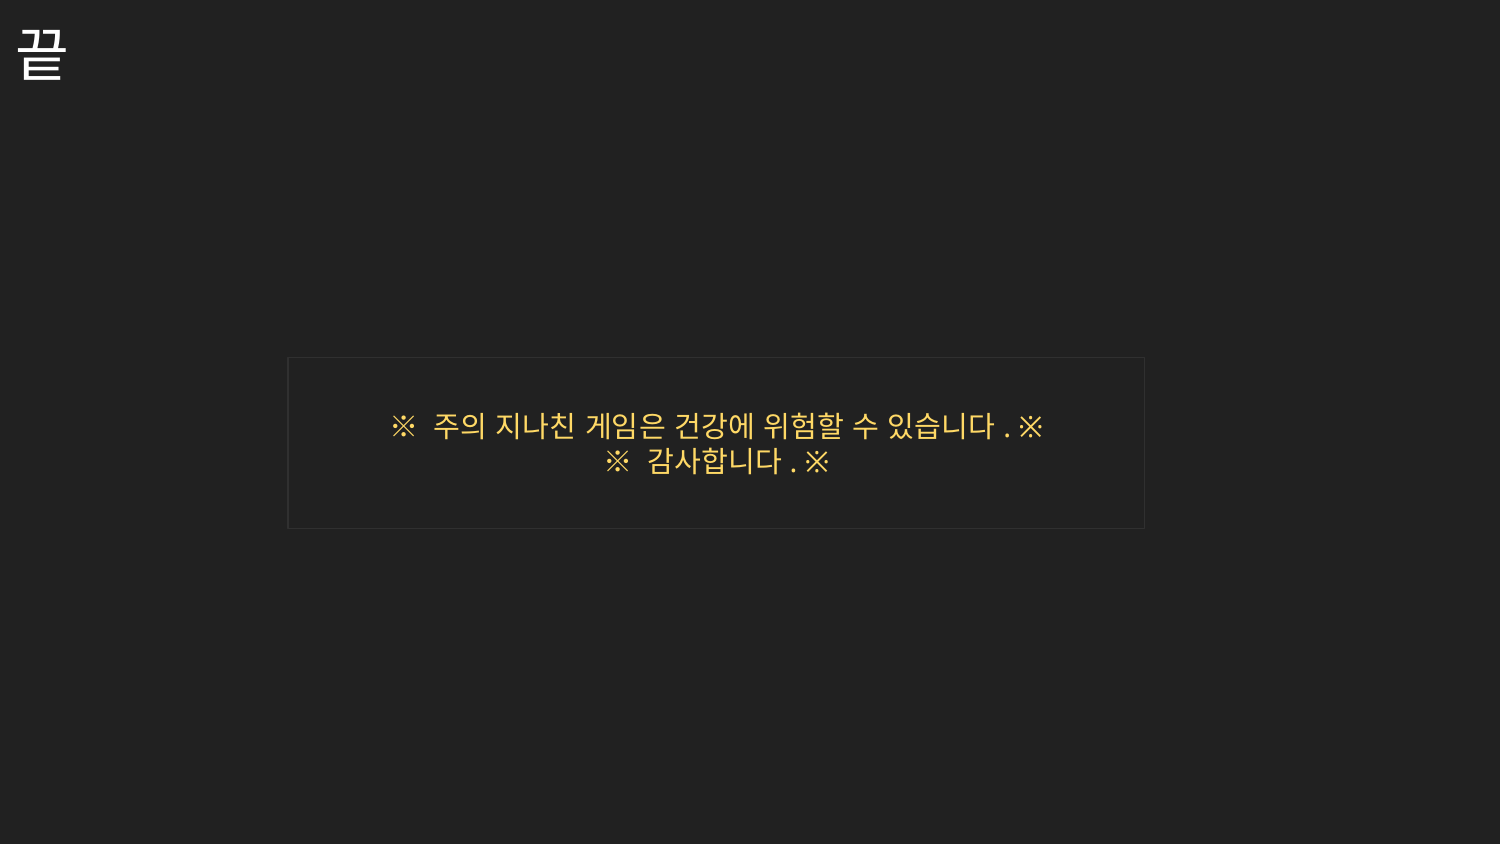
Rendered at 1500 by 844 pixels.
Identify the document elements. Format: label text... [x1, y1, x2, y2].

title 끝 [0, 2, 1500, 97]
text_box ※ 주의 지나친 게임은 건강에 위험할 수 있습니다. ※ ※ 감사합니다. ※ [287, 357, 1145, 529]
